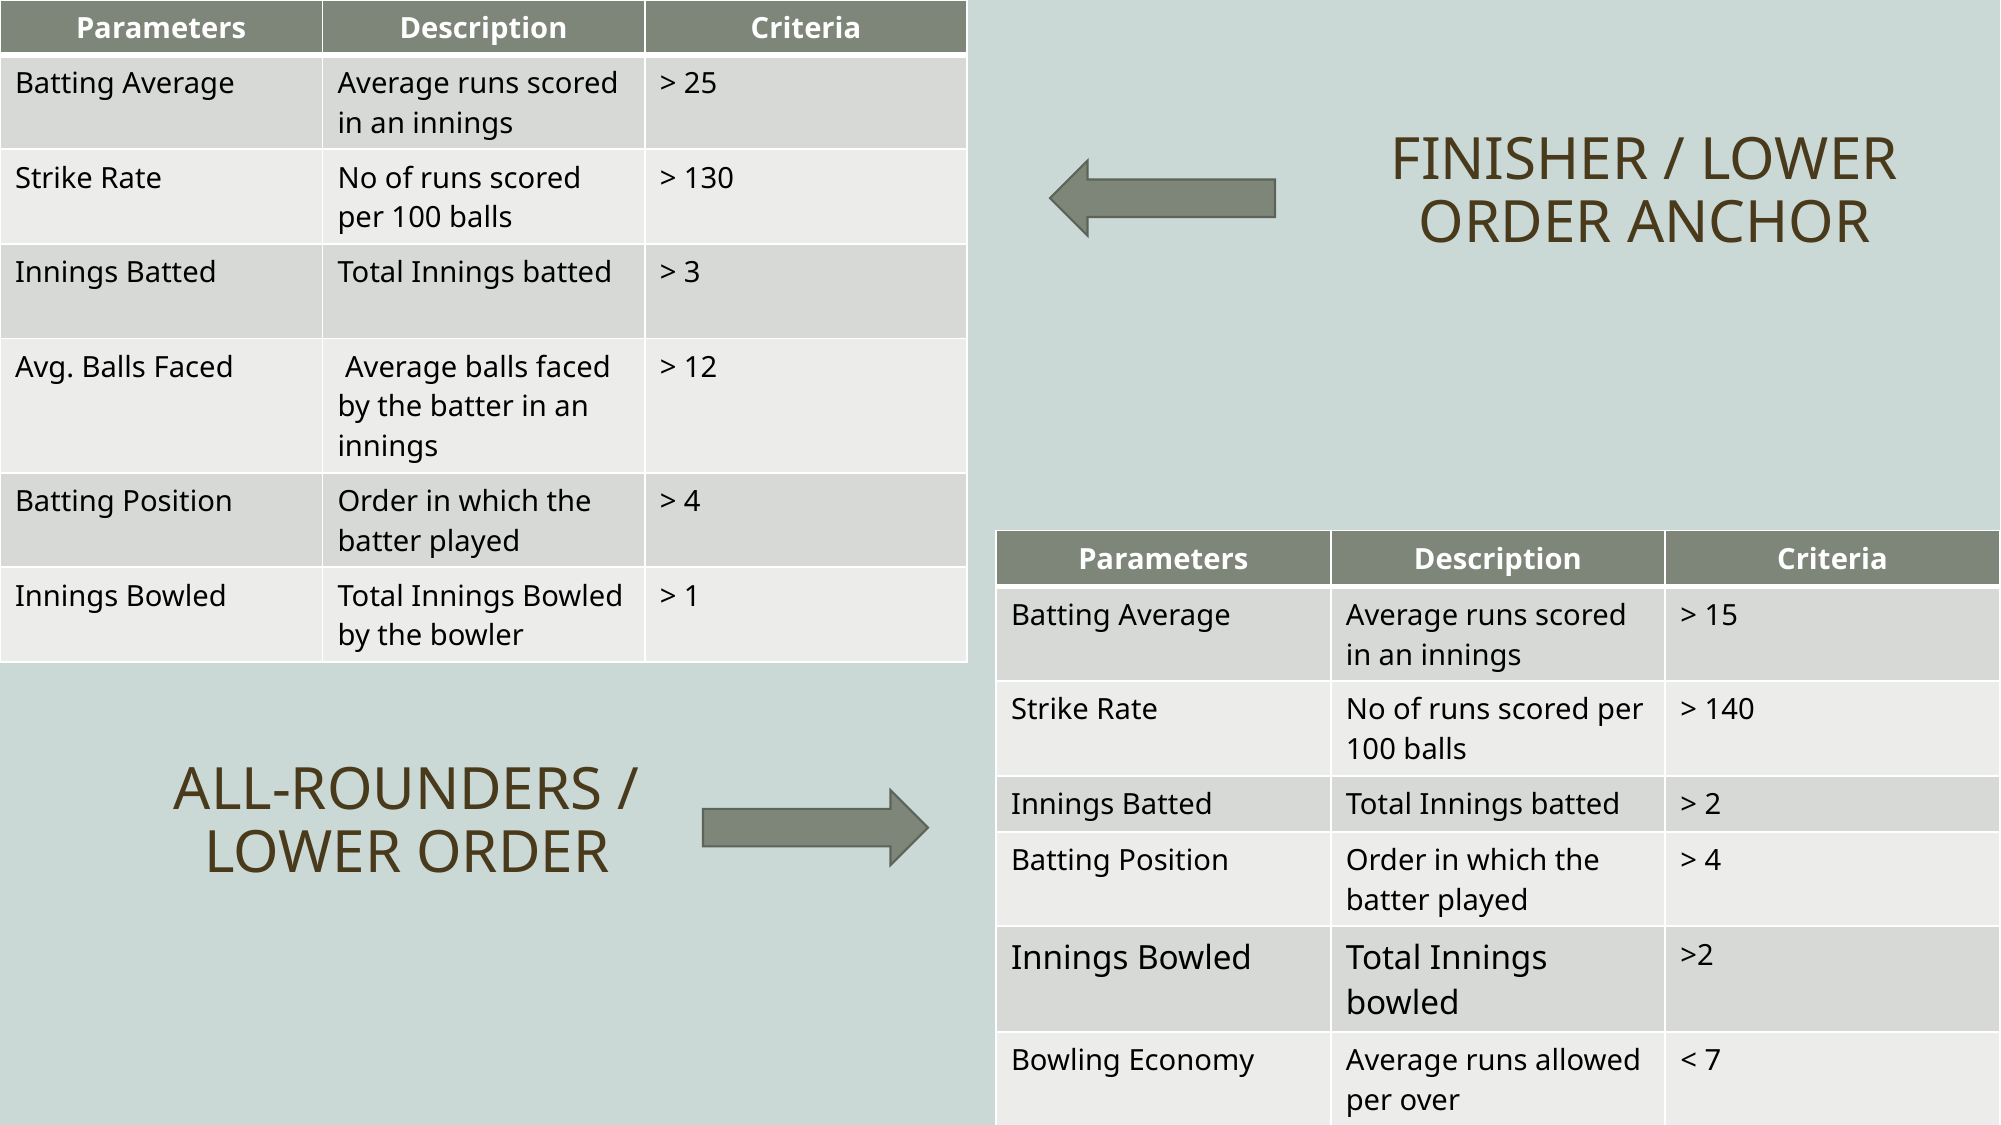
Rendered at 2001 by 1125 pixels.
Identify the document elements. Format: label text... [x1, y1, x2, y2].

table_cell > 130 [646, 150, 966, 243]
table_cell > 2 [1666, 777, 1999, 831]
table_cell Avg. Balls Faced [1, 339, 322, 472]
table_header Parameters [997, 531, 1330, 584]
table_cell Innings Batted [997, 777, 1330, 831]
table_header Criteria [646, 1, 966, 52]
table_cell Average balls faced by the batter in an innings [323, 339, 644, 472]
table_cell Average runs allowed per over [1332, 1033, 1664, 1125]
table_cell > 4 [646, 474, 966, 566]
table_cell No of runs scored per 100 balls [323, 150, 644, 243]
table_cell > 4 [1666, 833, 1999, 925]
table_cell Strike Rate [997, 682, 1330, 775]
table_cell No of runs scored per 100 balls [1332, 682, 1664, 775]
table_cell Average runs scored in an innings [323, 58, 644, 148]
table_cell > 15 [1666, 589, 1999, 680]
text_box [701, 787, 930, 868]
table_cell > 12 [646, 339, 966, 472]
table_cell Total Innings Bowled by the bowler [323, 568, 644, 661]
table_cell Order in which the batter played [1332, 833, 1664, 925]
table_cell < 7 [1666, 1033, 1999, 1125]
table_cell Batting Position [1, 474, 322, 566]
table_cell Innings Bowled [1, 568, 322, 661]
table_header Parameters [1, 1, 322, 52]
table_header Criteria [1666, 531, 1999, 584]
table_header Description [323, 1, 644, 52]
table_cell Innings Batted [1, 245, 322, 338]
table_cell Total Innings batted [1332, 777, 1664, 831]
table_cell Batting Average [997, 589, 1330, 680]
table_cell > 1 [646, 568, 966, 661]
table_cell Strike Rate [1, 150, 322, 243]
table_cell > 25 [646, 58, 966, 148]
text_box ALL-ROUNDERS / LOWER ORDER [90, 751, 723, 904]
table_cell Bowling Economy [997, 1033, 1330, 1125]
table_cell Average runs scored in an innings [1332, 589, 1664, 680]
table_cell >2 [1666, 927, 1999, 1031]
table_cell Batting Average [1, 58, 322, 148]
table_cell Innings Bowled [997, 927, 1330, 1031]
table_cell Total Innings batted [323, 245, 644, 338]
table_cell Batting Position [997, 833, 1330, 925]
table_cell Total Innings bowled [1332, 927, 1664, 1031]
text_box FINISHER / LOWER ORDER ANCHOR [1328, 122, 1961, 275]
text_box [1048, 158, 1277, 239]
table_header Description [1332, 531, 1664, 584]
table_cell > 140 [1666, 682, 1999, 775]
table_cell > 3 [646, 245, 966, 338]
table_cell Order in which the batter played [323, 474, 644, 566]
